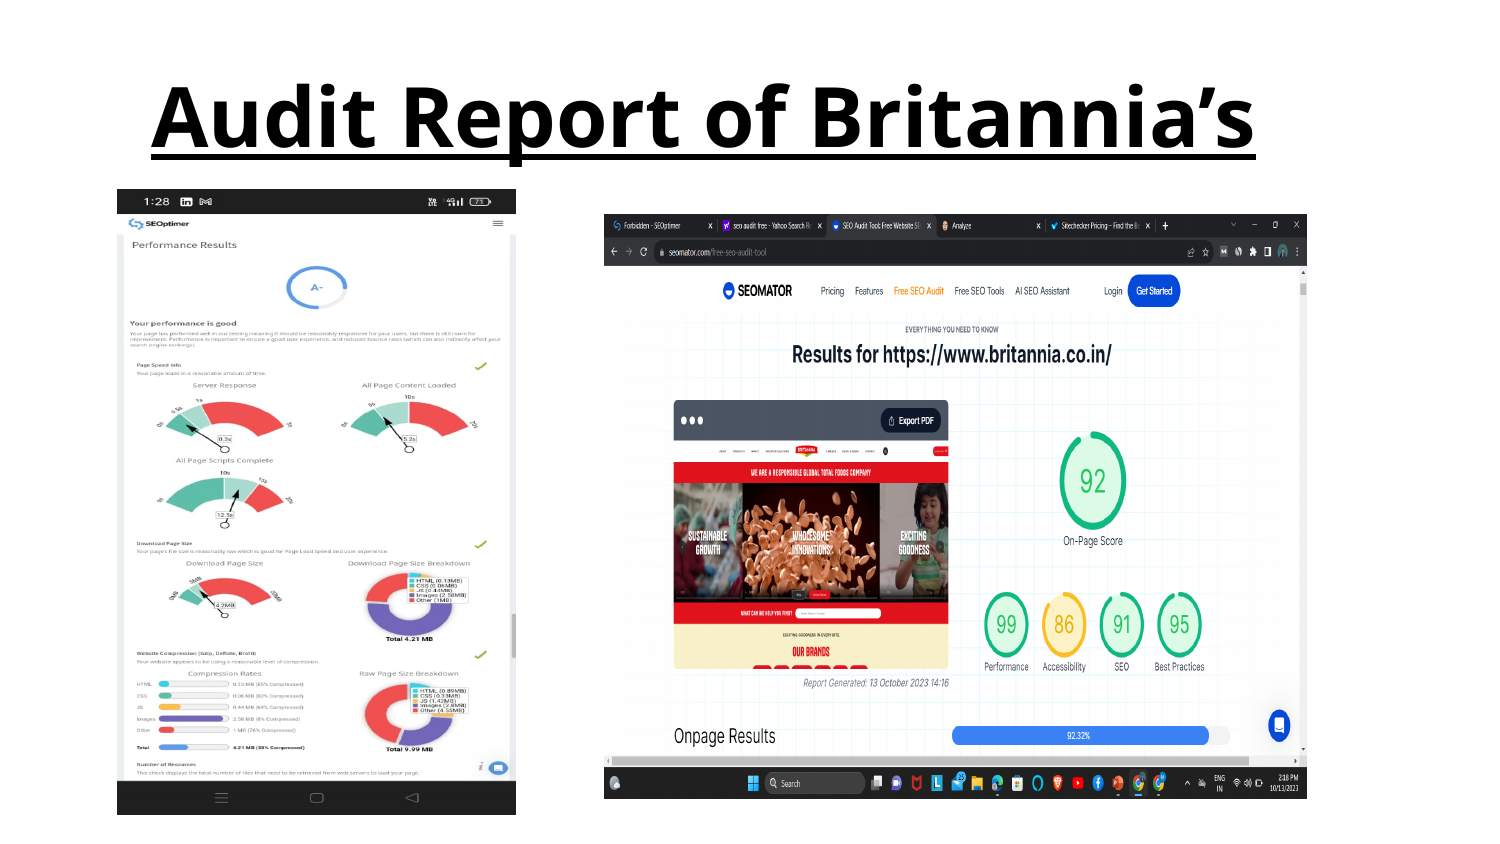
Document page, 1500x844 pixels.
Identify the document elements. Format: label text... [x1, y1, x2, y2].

title Audit Report of Britannia’s [127, 29, 1272, 199]
picture [604, 214, 1307, 799]
picture [116, 189, 516, 815]
